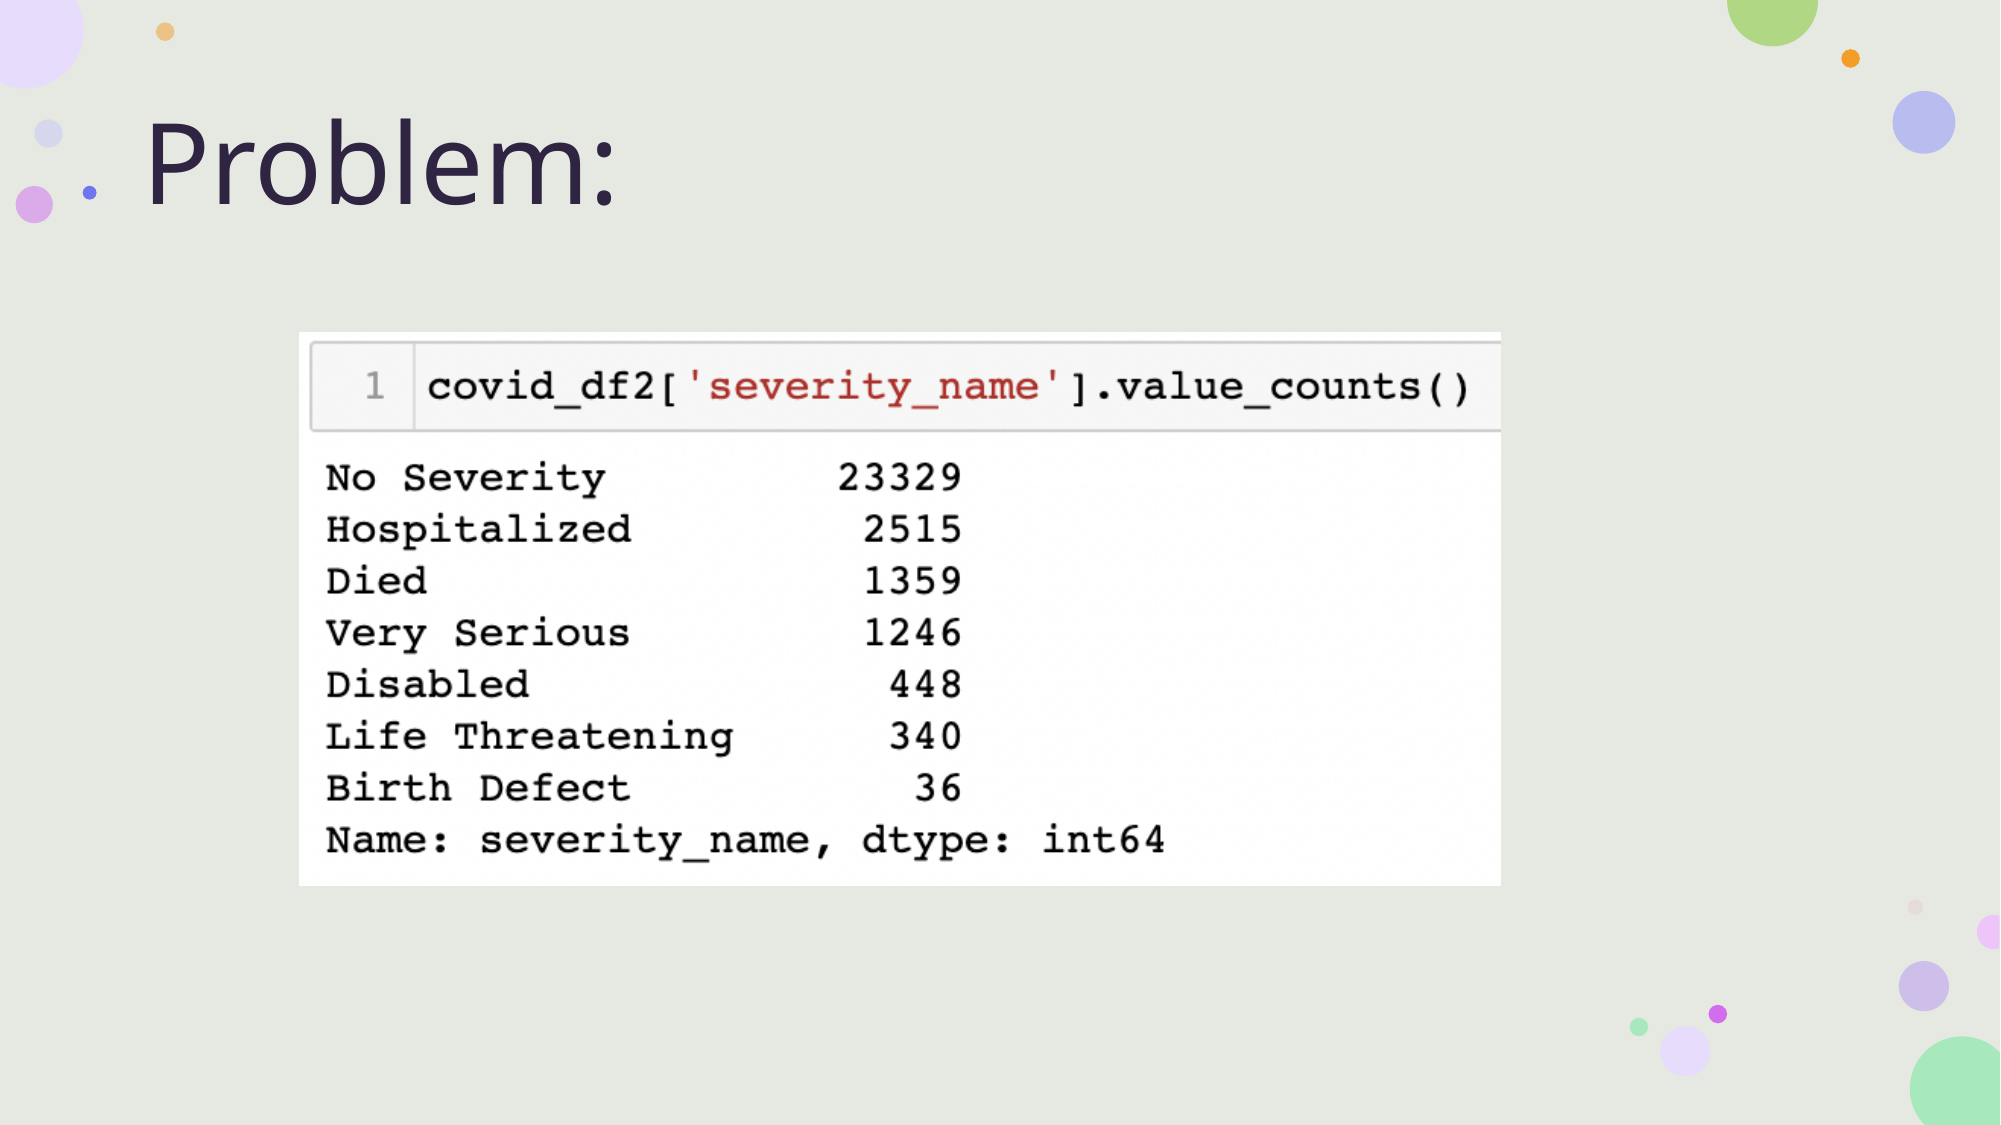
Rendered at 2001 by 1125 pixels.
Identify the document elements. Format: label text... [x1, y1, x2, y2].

title Problem: [127, 59, 1877, 278]
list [299, 332, 1500, 886]
